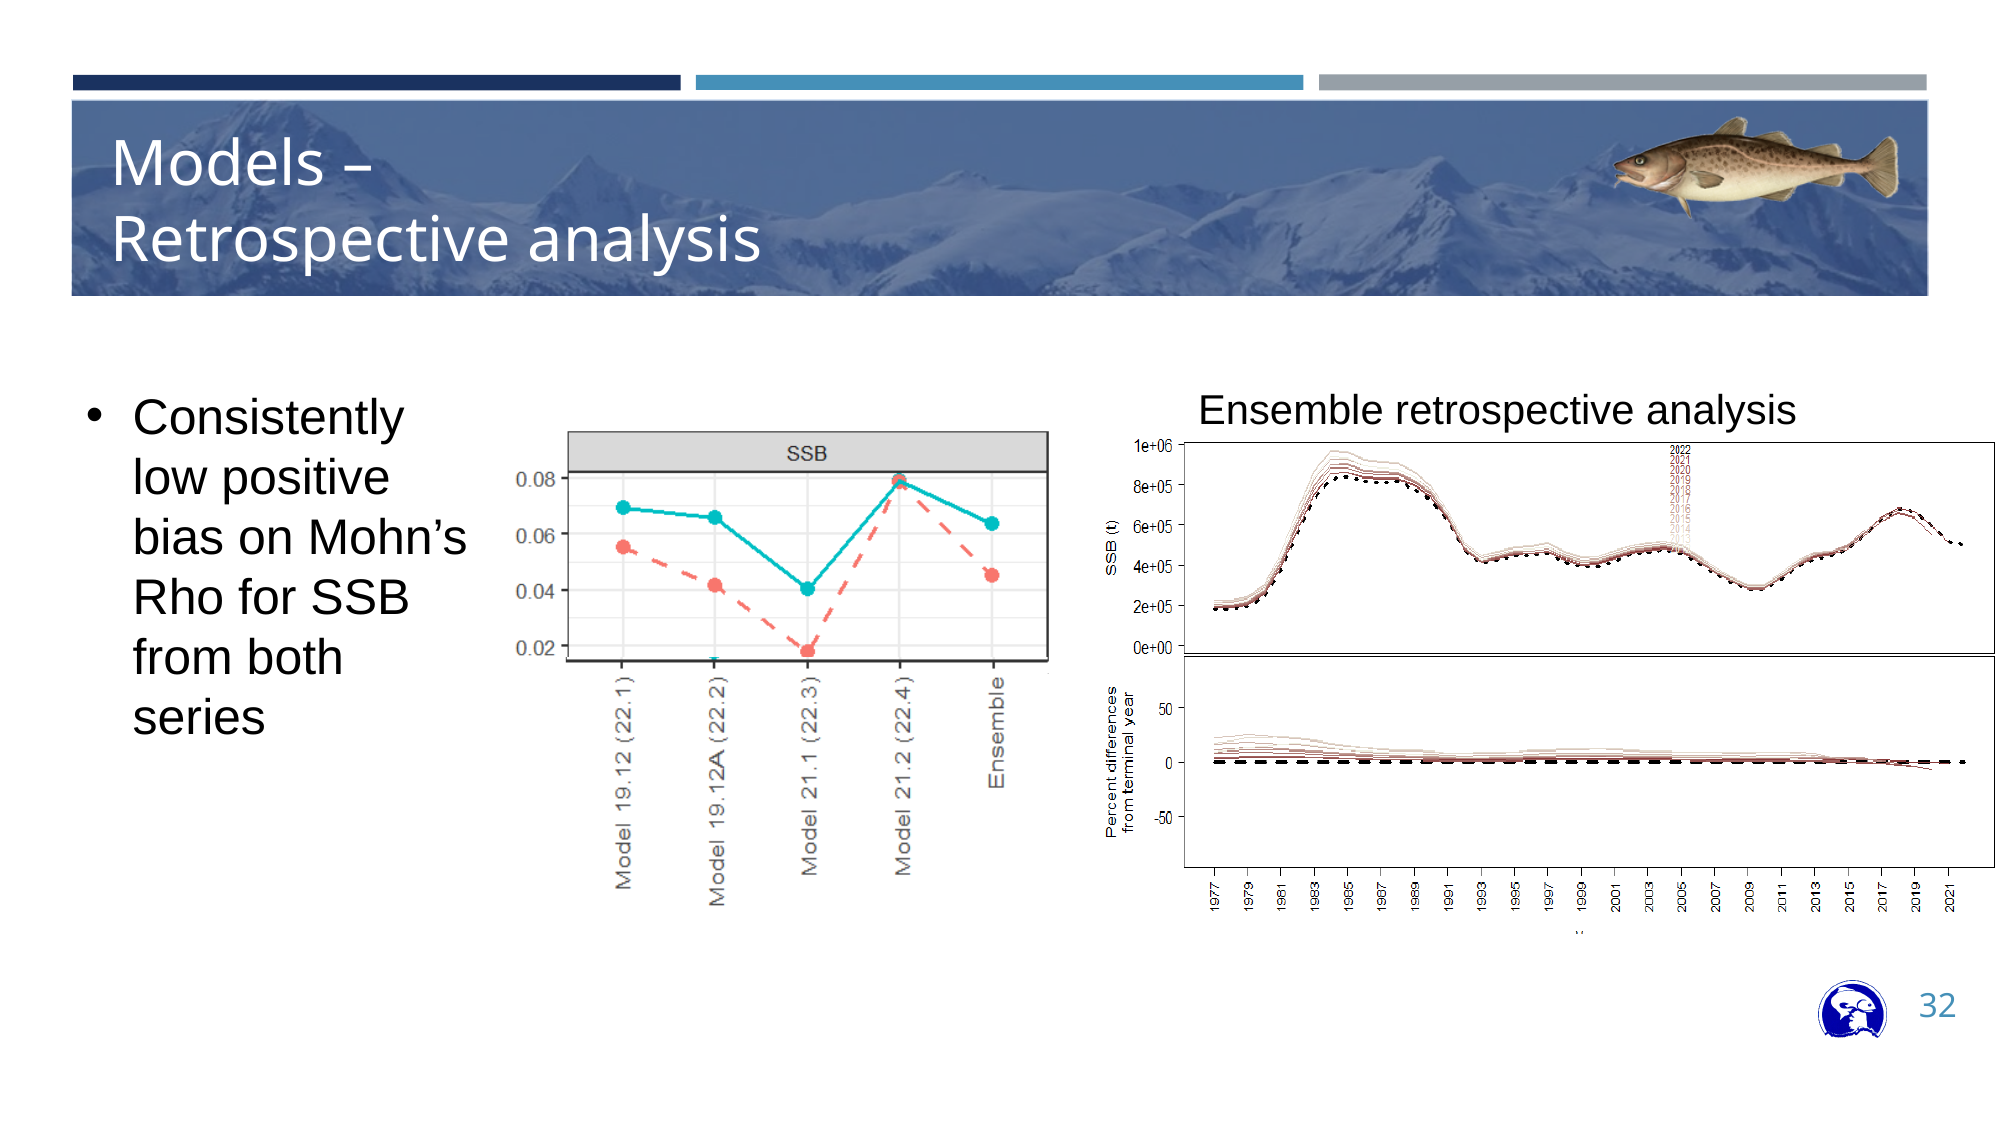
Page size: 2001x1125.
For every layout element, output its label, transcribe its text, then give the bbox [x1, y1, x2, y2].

text_box [71, 99, 1929, 296]
text_box Ensemble retrospective analysis [1183, 375, 1813, 432]
picture [501, 419, 1055, 974]
picture [1609, 77, 1905, 257]
text_box Consistently low positive bias on Mohn’s Rho for SSB from both series [71, 317, 496, 752]
slide_number 32 [1732, 977, 1972, 1037]
title Models – Retrospective analysis [95, 115, 1905, 282]
picture [1096, 433, 2000, 934]
